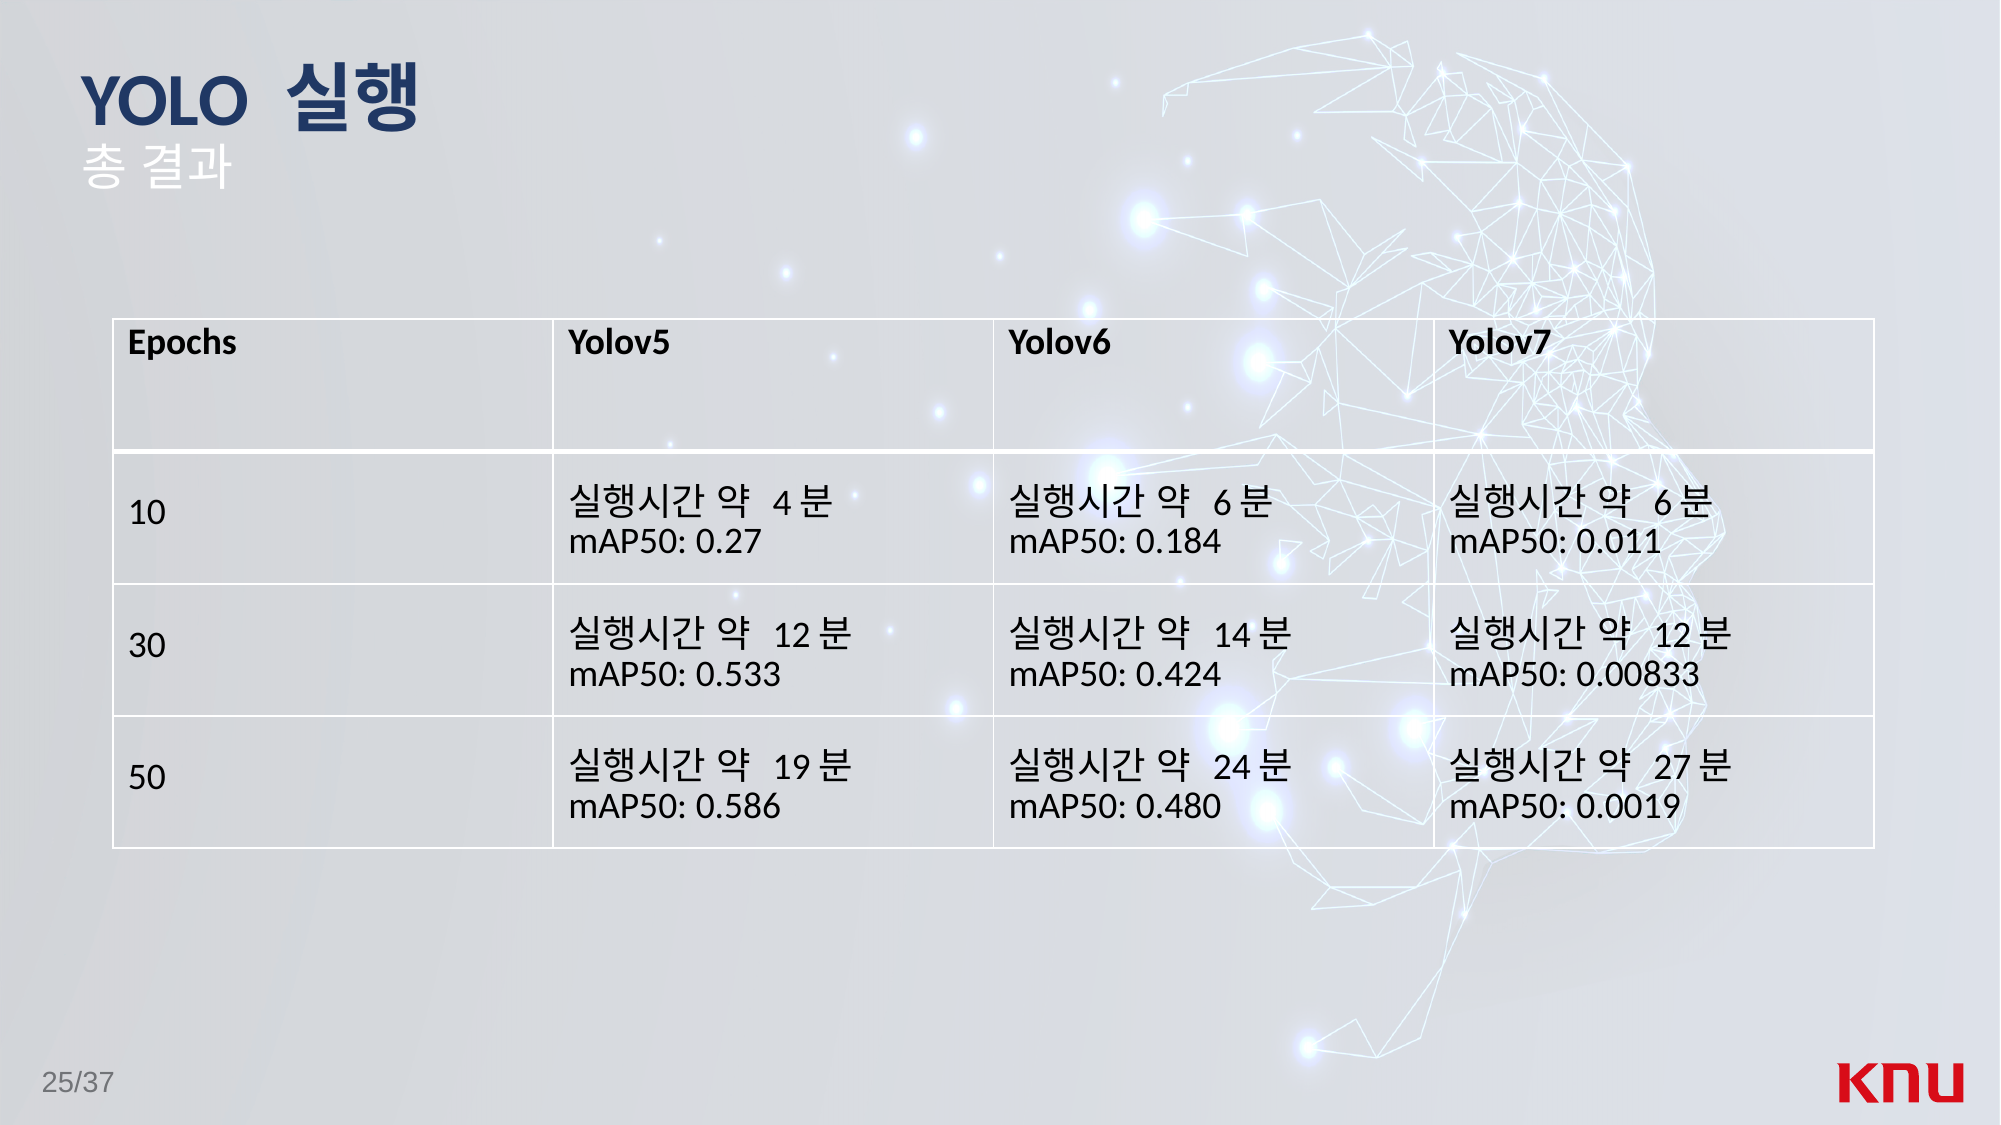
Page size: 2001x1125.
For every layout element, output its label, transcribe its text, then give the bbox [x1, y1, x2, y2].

table_cell 실행시간 약 12분 mAP50: 0.00833 [1435, 585, 1873, 715]
text_box [46, 223, 1924, 1049]
table_cell 실행시간 약 6분 mAP50: 0.184 [994, 454, 1433, 583]
table_cell 실행시간 약 24분 mAP50: 0.480 [994, 717, 1433, 847]
table_cell 실행시간 약 4분 mAP50: 0.27 [554, 454, 993, 583]
table_cell 실행시간 약 12분 mAP50: 0.533 [554, 585, 993, 715]
table_cell 50 [114, 717, 552, 847]
title YOLO 실행 [66, 31, 1943, 142]
table_header Yolov6 [994, 320, 1433, 449]
table_cell 실행시간 약 14분 mAP50: 0.424 [994, 585, 1433, 715]
subtitle 총 결과 [66, 142, 1943, 197]
table_cell 10 [114, 454, 552, 583]
table_cell 실행시간 약 27분 mAP50: 0.0019 [1435, 717, 1873, 847]
table_cell 30 [114, 585, 552, 715]
table_cell 실행시간 약 6분 mAP50: 0.011 [1435, 454, 1873, 583]
table_header Epochs [114, 320, 552, 449]
table_header Yolov5 [554, 320, 993, 449]
table_cell 실행시간 약 19분 mAP50: 0.586 [554, 717, 993, 847]
table_header Yolov7 [1435, 320, 1873, 449]
